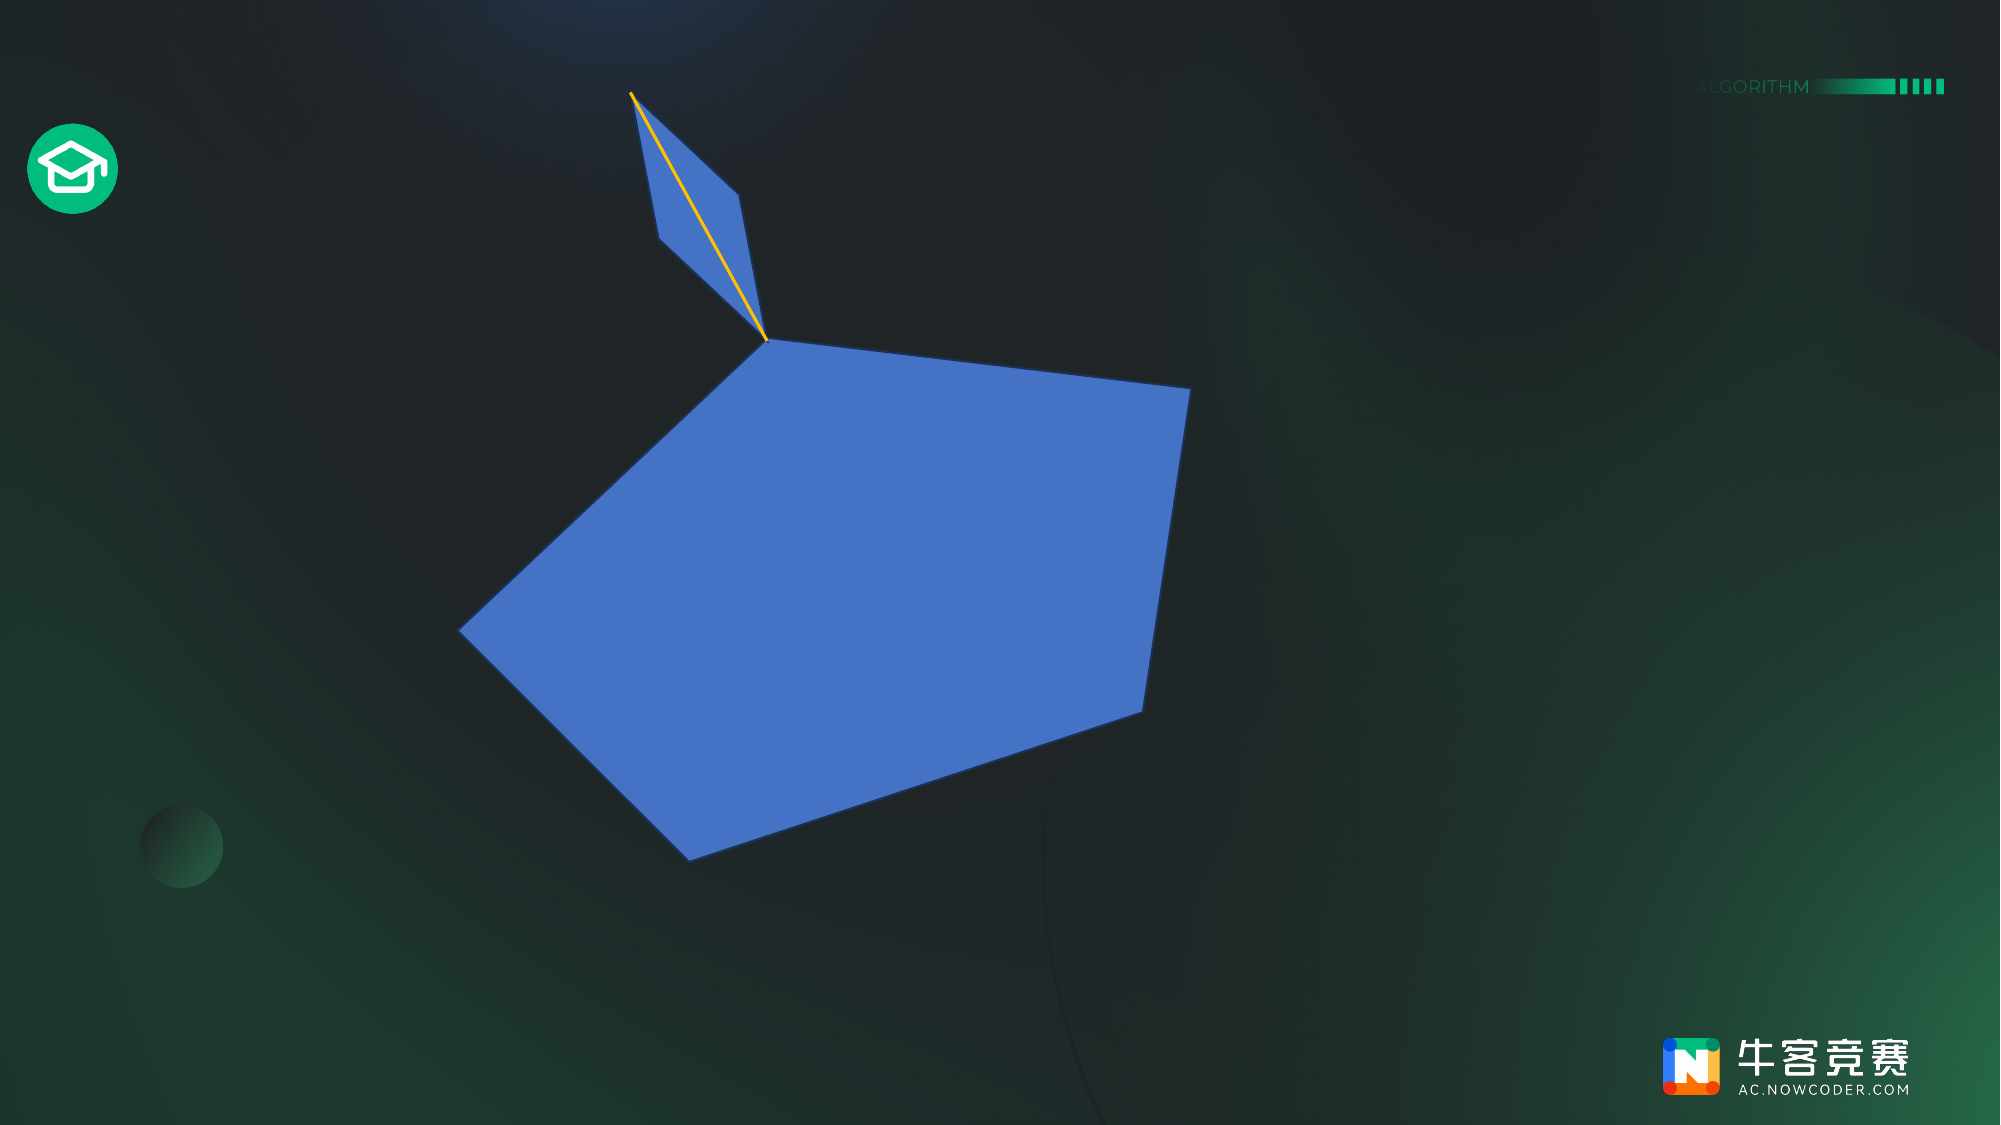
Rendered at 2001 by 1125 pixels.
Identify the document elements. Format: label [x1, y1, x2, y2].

picture [0, 0, 2000, 1125]
text_box [455, 336, 1193, 864]
text_box [652, 74, 745, 359]
